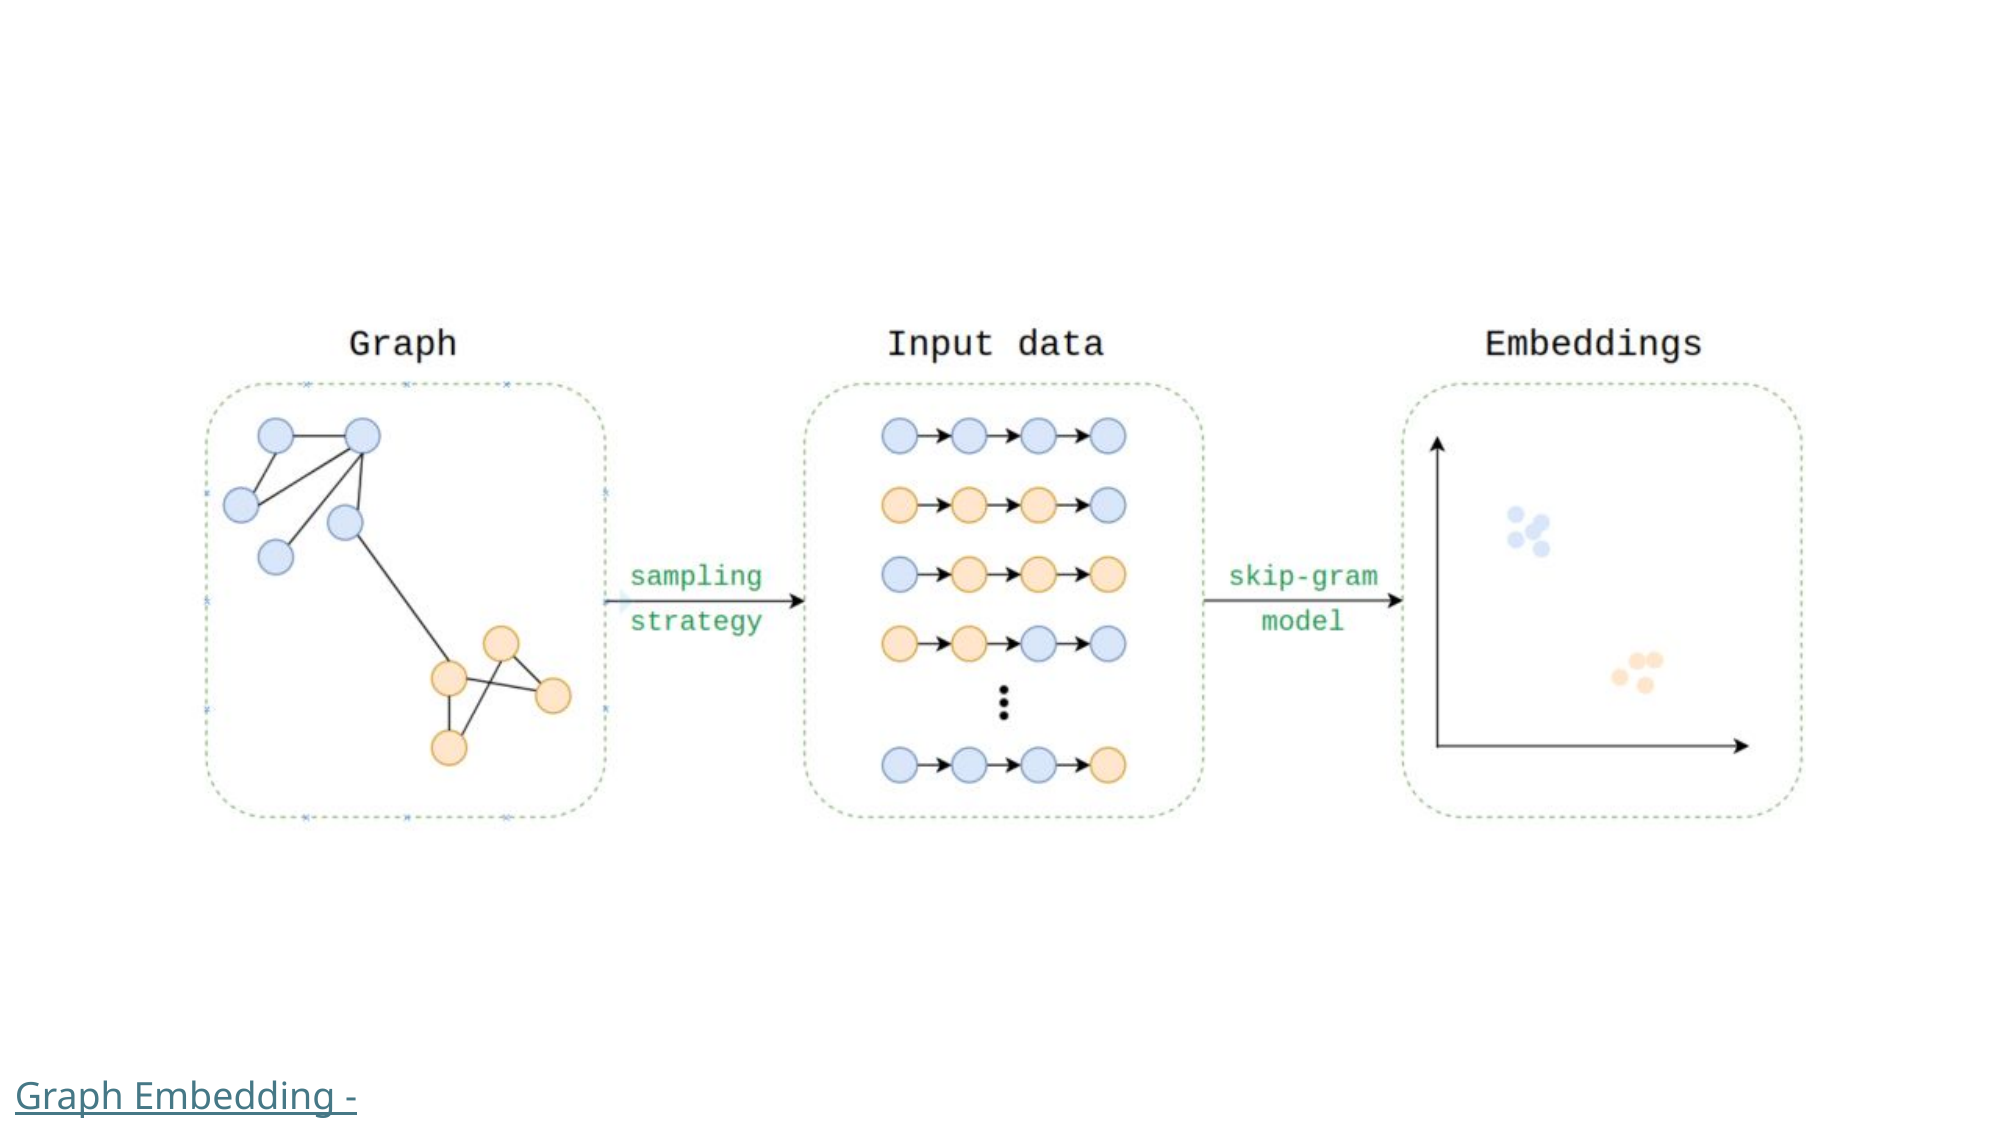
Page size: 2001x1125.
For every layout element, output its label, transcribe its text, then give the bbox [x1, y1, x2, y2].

picture [154, 279, 1846, 845]
text_box Graph Embedding - [0, 1064, 1000, 1125]
